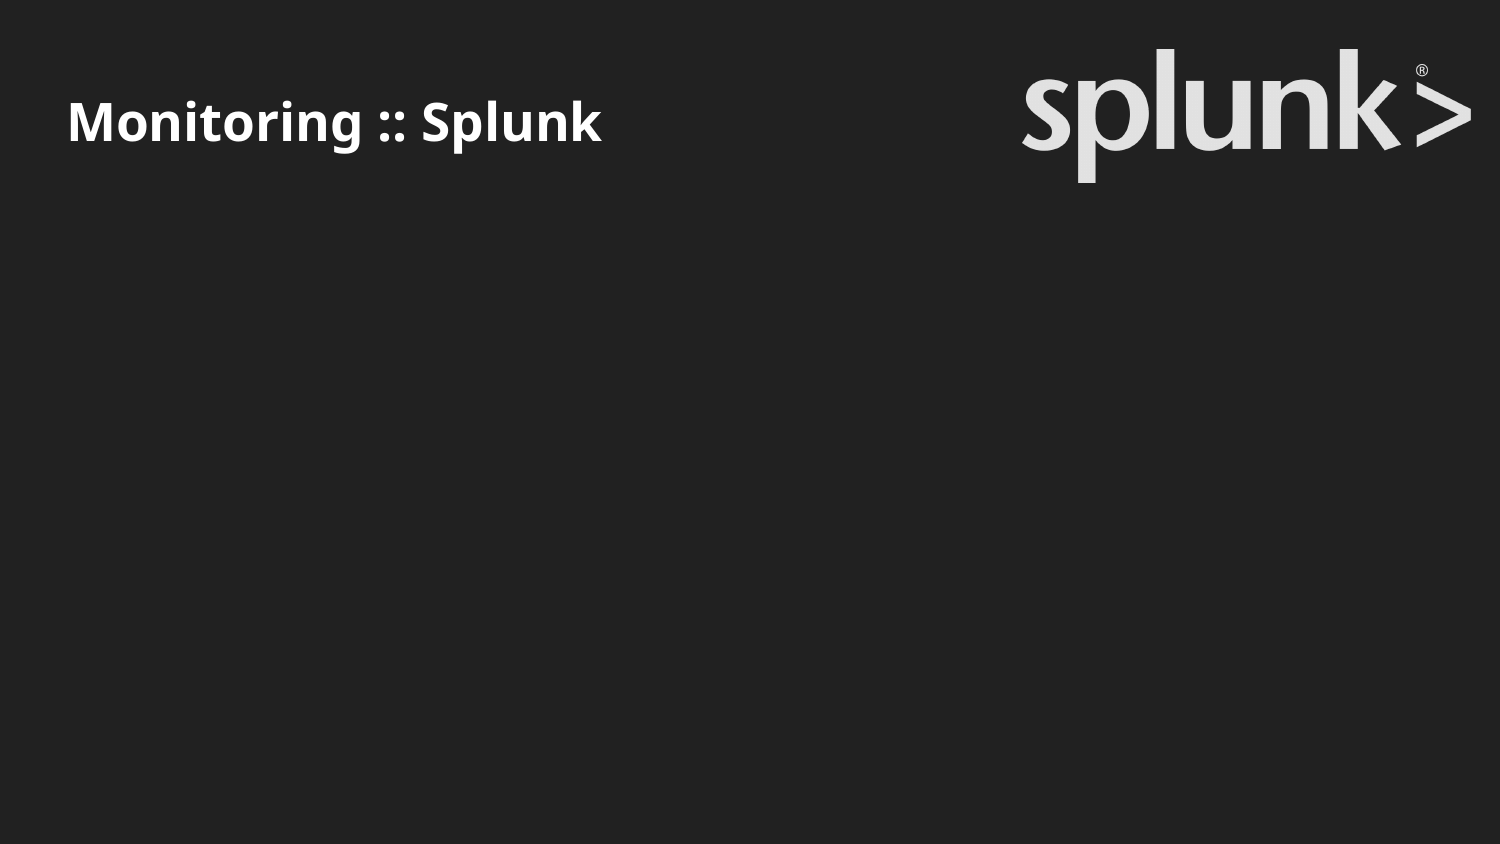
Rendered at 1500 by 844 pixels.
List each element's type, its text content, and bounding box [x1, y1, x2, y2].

title Monitoring :: Splunk [51, 72, 923, 167]
picture [1022, 49, 1471, 184]
